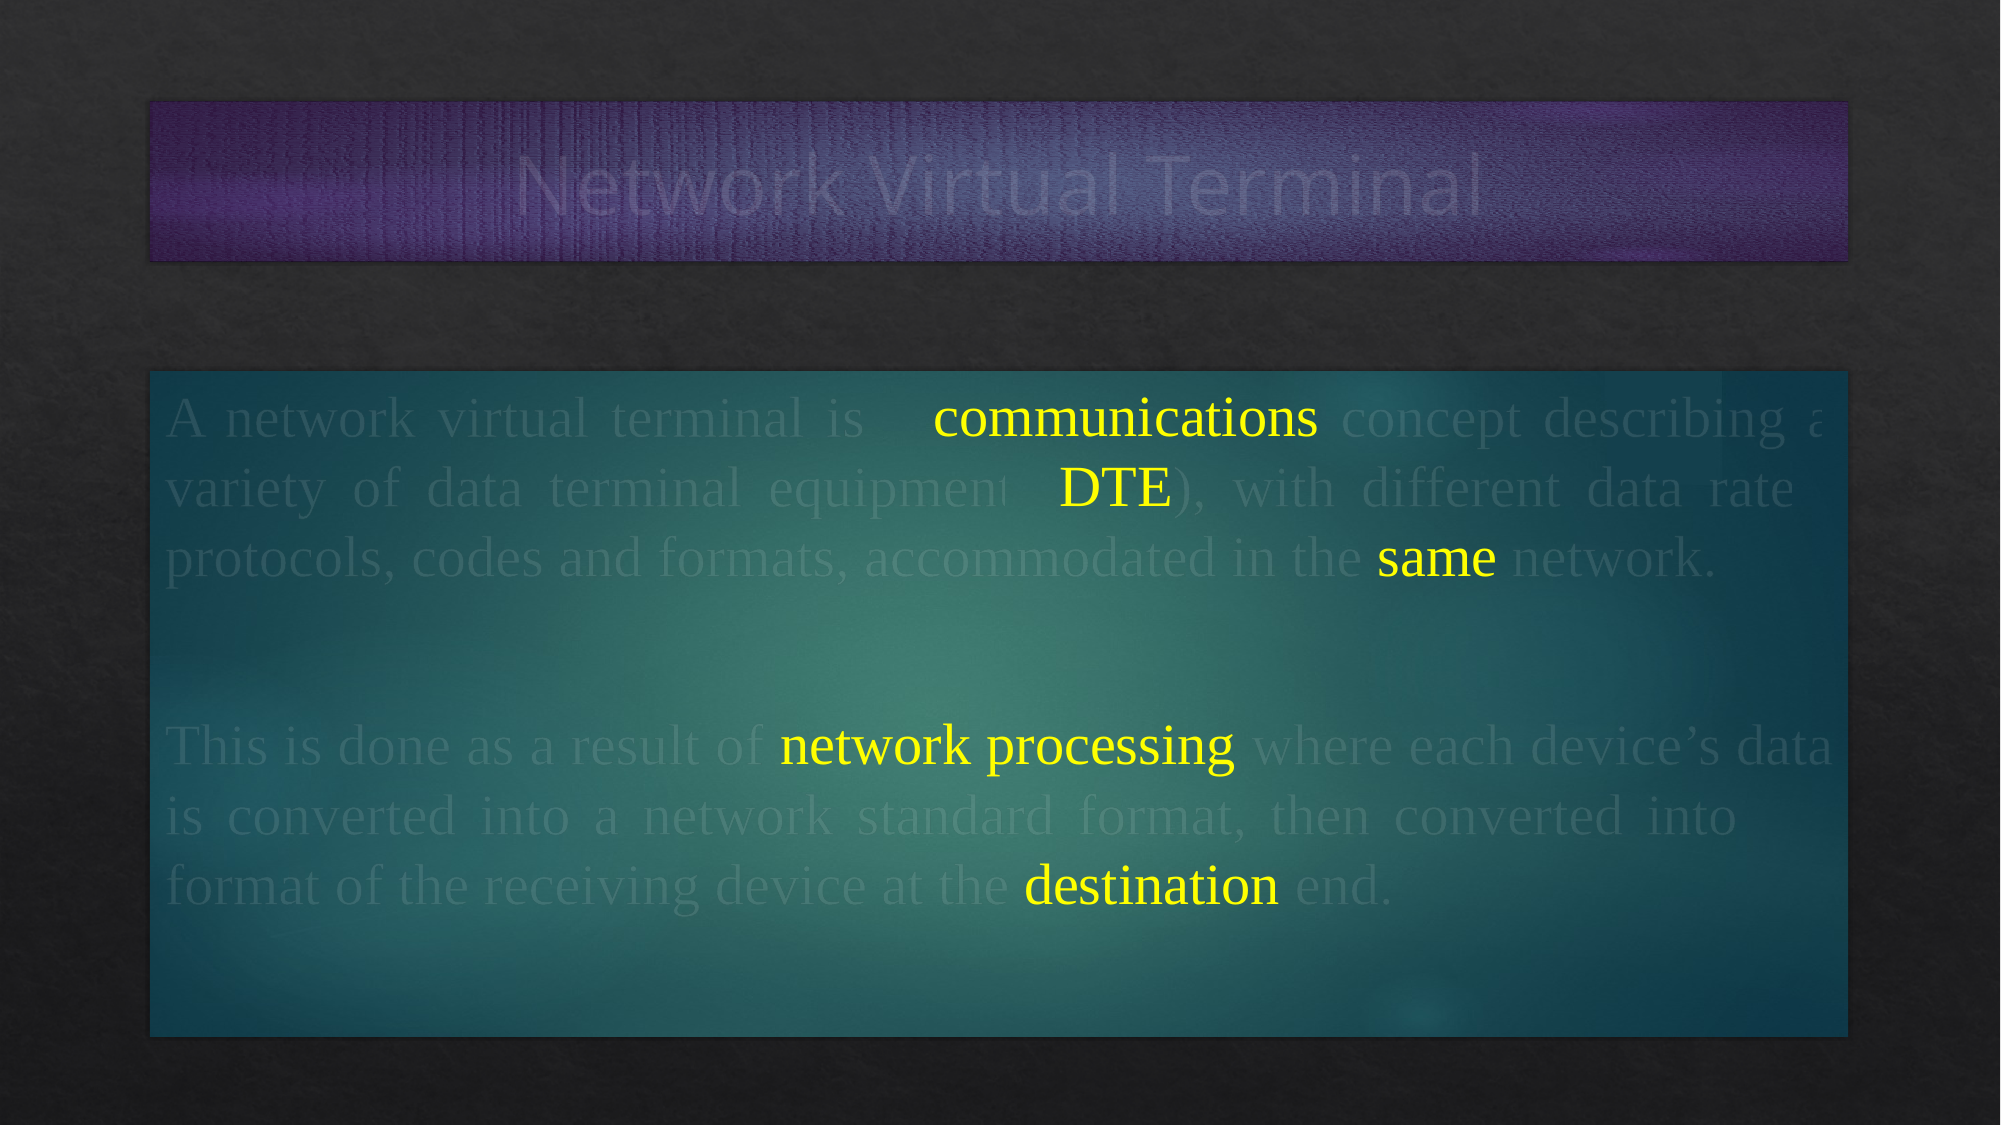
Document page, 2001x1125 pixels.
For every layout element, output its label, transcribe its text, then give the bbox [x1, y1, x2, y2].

list A network virtual terminal is a communications concept describing a variety of data terminal equipment (DTE), with different data rates, protocols, codes and formats, accommodated in the same network. This is done as a result of network processing where each device’s data is converted into a network standard format, then converted into the format of the receiving device at the destination end. [149, 370, 1849, 1038]
title Network Virtual Terminal [149, 101, 1850, 262]
